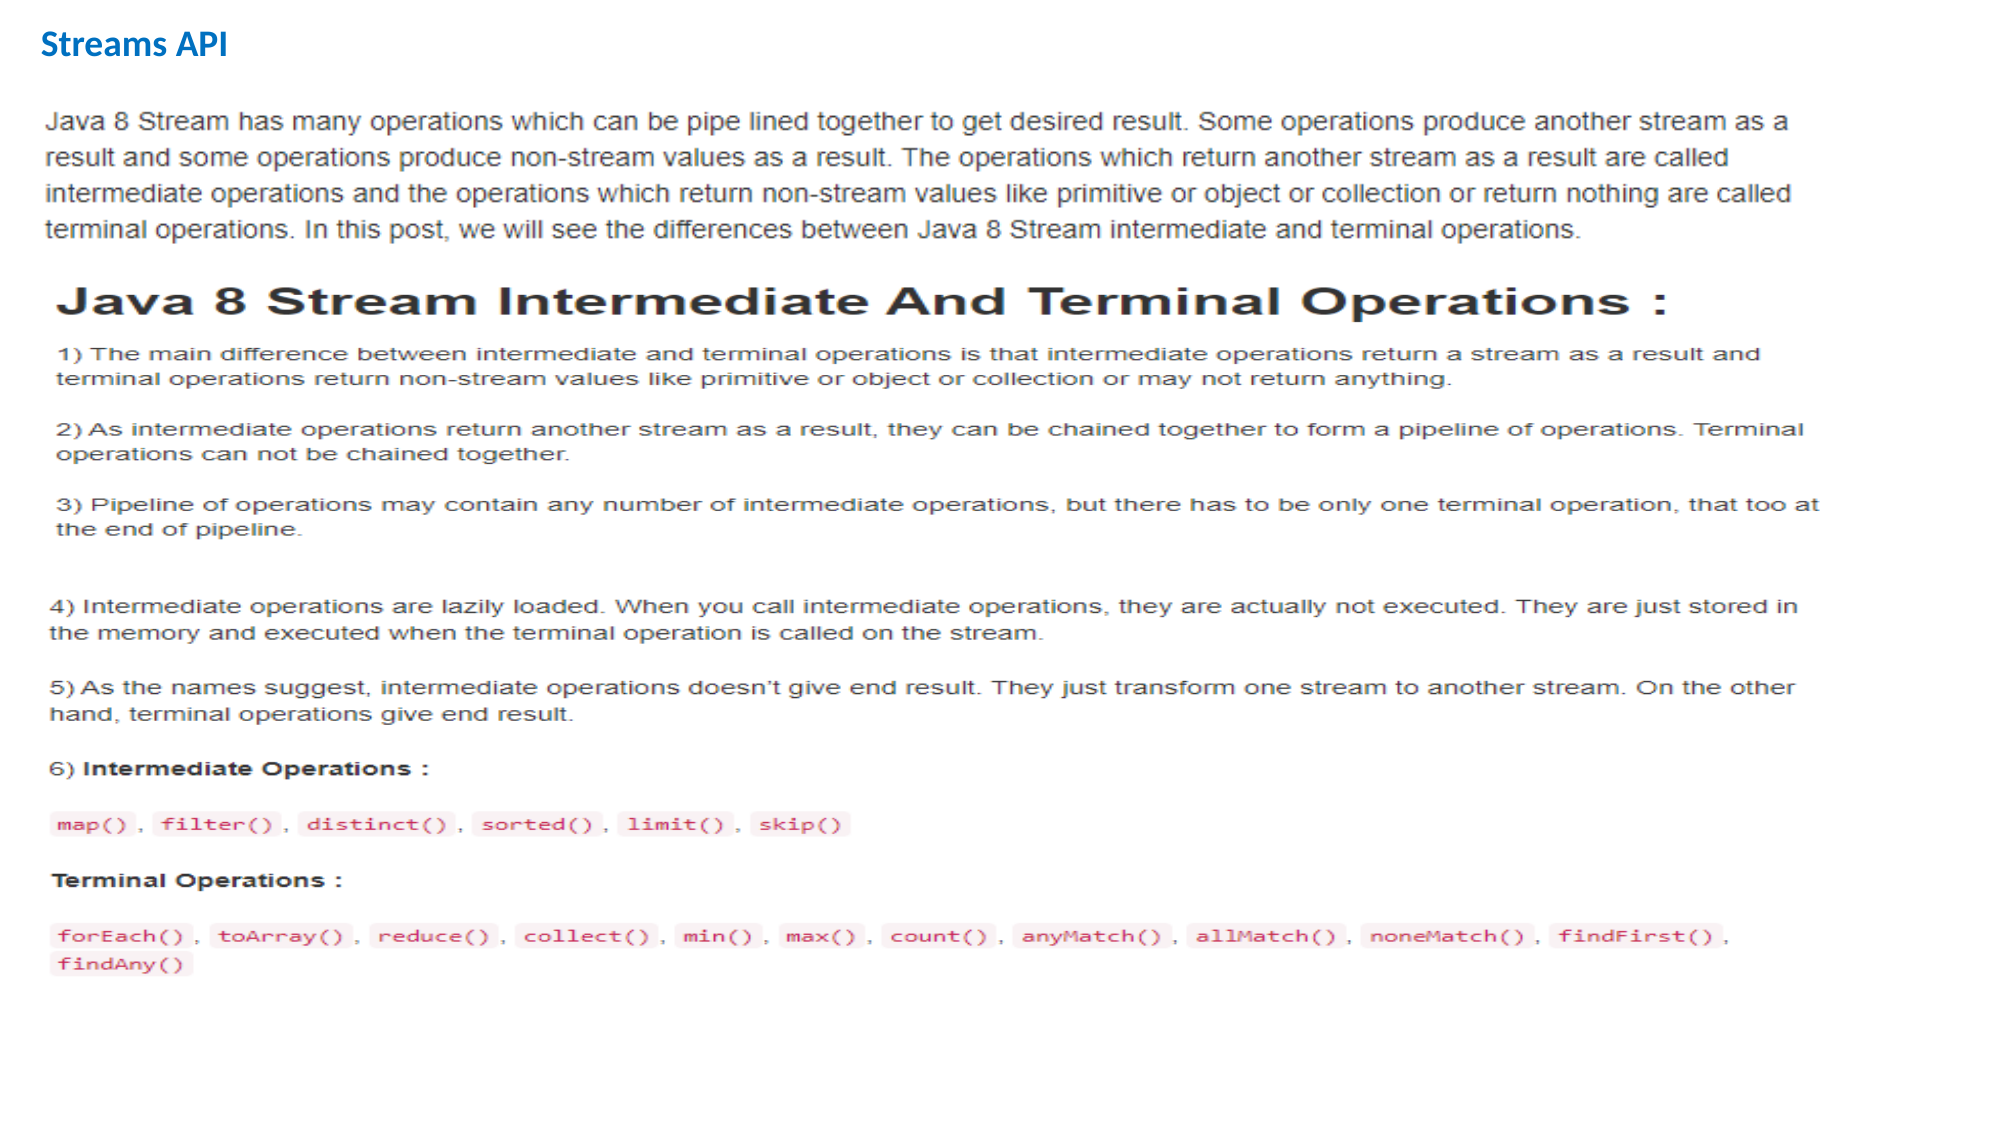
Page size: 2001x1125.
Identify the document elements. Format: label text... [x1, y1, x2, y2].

picture [26, 71, 1887, 553]
picture [26, 572, 1869, 995]
text_box Streams API [26, 11, 1000, 71]
